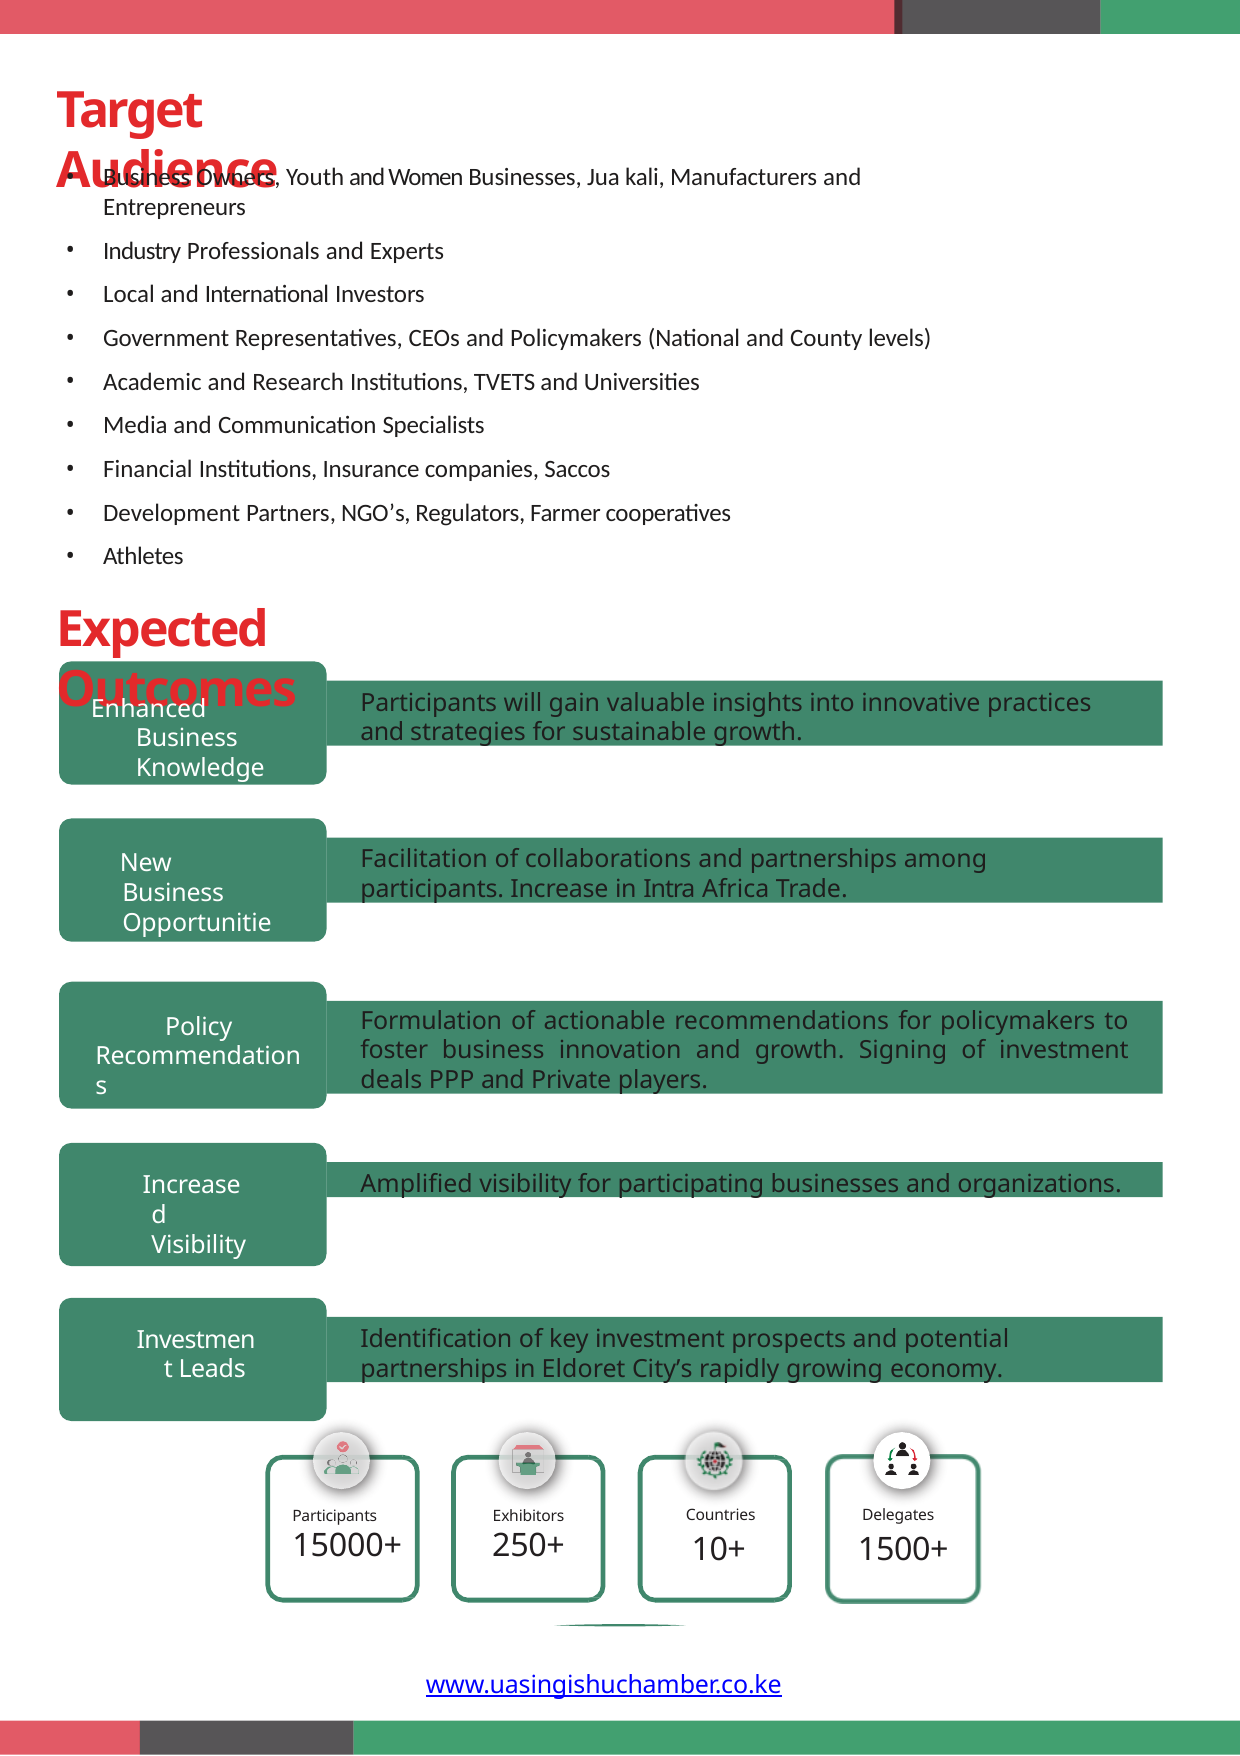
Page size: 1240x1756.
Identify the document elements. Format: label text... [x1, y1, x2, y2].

text_box [265, 1454, 420, 1603]
text_box Ampliﬁed visibility for participating businesses and organizations. [326, 1162, 1163, 1198]
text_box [479, 1412, 580, 1514]
text_box www.uasingishuchamber.co.ke [423, 1666, 817, 1703]
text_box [293, 1412, 395, 1514]
text_box Participants 15000+ [290, 1503, 406, 1563]
text_box [59, 1142, 327, 1267]
text_box Enhanced Business Knowledge [88, 688, 307, 782]
text_box [59, 981, 327, 1109]
text_box [451, 1454, 606, 1603]
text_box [0, 0, 1240, 35]
text_box [59, 818, 327, 942]
text_box Business Owners, Youth and Women Businesses, Jua kali, Manufacturers and Entrepreneurs Industry Professionals and Experts Local and International Investors Government Representatives, CEOs and Policymakers (National and County levels) Academic and Research Institutions, TVETS and Universities Media and Communication Specialists Financial Institutions, Insurance companies, Saccos Development Partners, NGO’s, Regulators, Farmer cooperatives Athletes [63, 144, 936, 571]
text_box Policy Recommendations [93, 1006, 303, 1100]
text_box Facilitation of collaborations and partnerships among participants. Increase in Intra Africa Trade. [326, 837, 1163, 903]
text_box New Business Opportunities [117, 842, 277, 966]
text_box Expected Outcomes [54, 593, 523, 716]
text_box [0, 1720, 1240, 1755]
text_box Participants will gain valuable insights into innovative practices and strategies for sustainable growth. [326, 680, 1163, 746]
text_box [824, 1412, 982, 1604]
text_box [59, 1297, 327, 1422]
text_box [59, 716, 327, 785]
text_box Investment Leads [134, 1319, 260, 1383]
text_box Exhibitors 250+ [489, 1523, 574, 1563]
text_box Identiﬁcation of key investment prospects and potential partnerships in Eldoret City’s rapidly growing economy. [326, 1316, 1163, 1383]
title Target Audience [54, 75, 440, 371]
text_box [637, 1412, 793, 1603]
text_box Formulation of actionable recommendations for policymakers to foster business innovation and growth. Signing of investment deals PPP and Private players. [326, 1000, 1163, 1094]
text_box Increased Visibility [140, 1165, 253, 1259]
